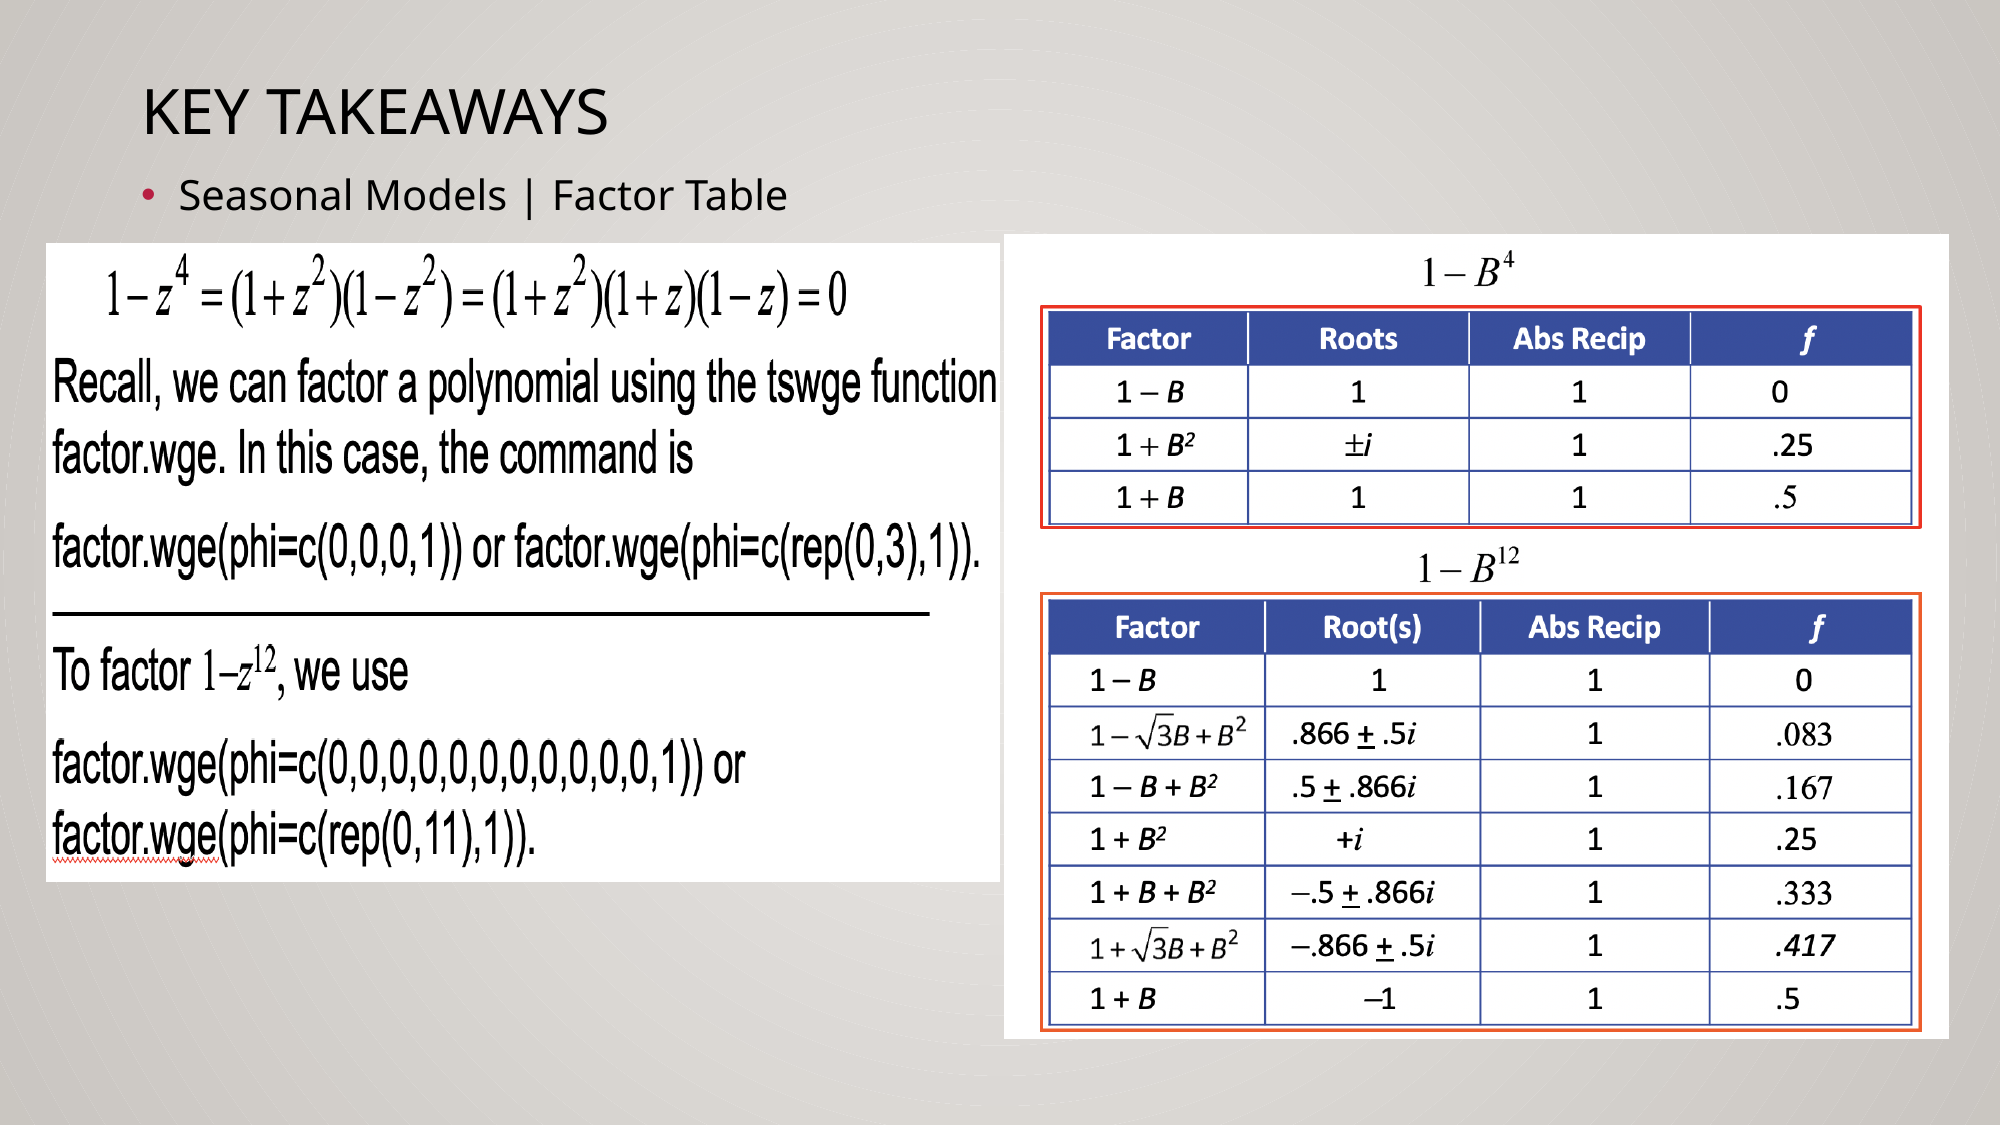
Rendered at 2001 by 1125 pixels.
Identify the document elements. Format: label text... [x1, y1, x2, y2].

title Key Takeaways [126, 73, 1702, 151]
picture [46, 243, 1001, 882]
list Seasonal Models | Factor Table [126, 151, 1954, 1057]
picture [1004, 234, 1949, 1039]
